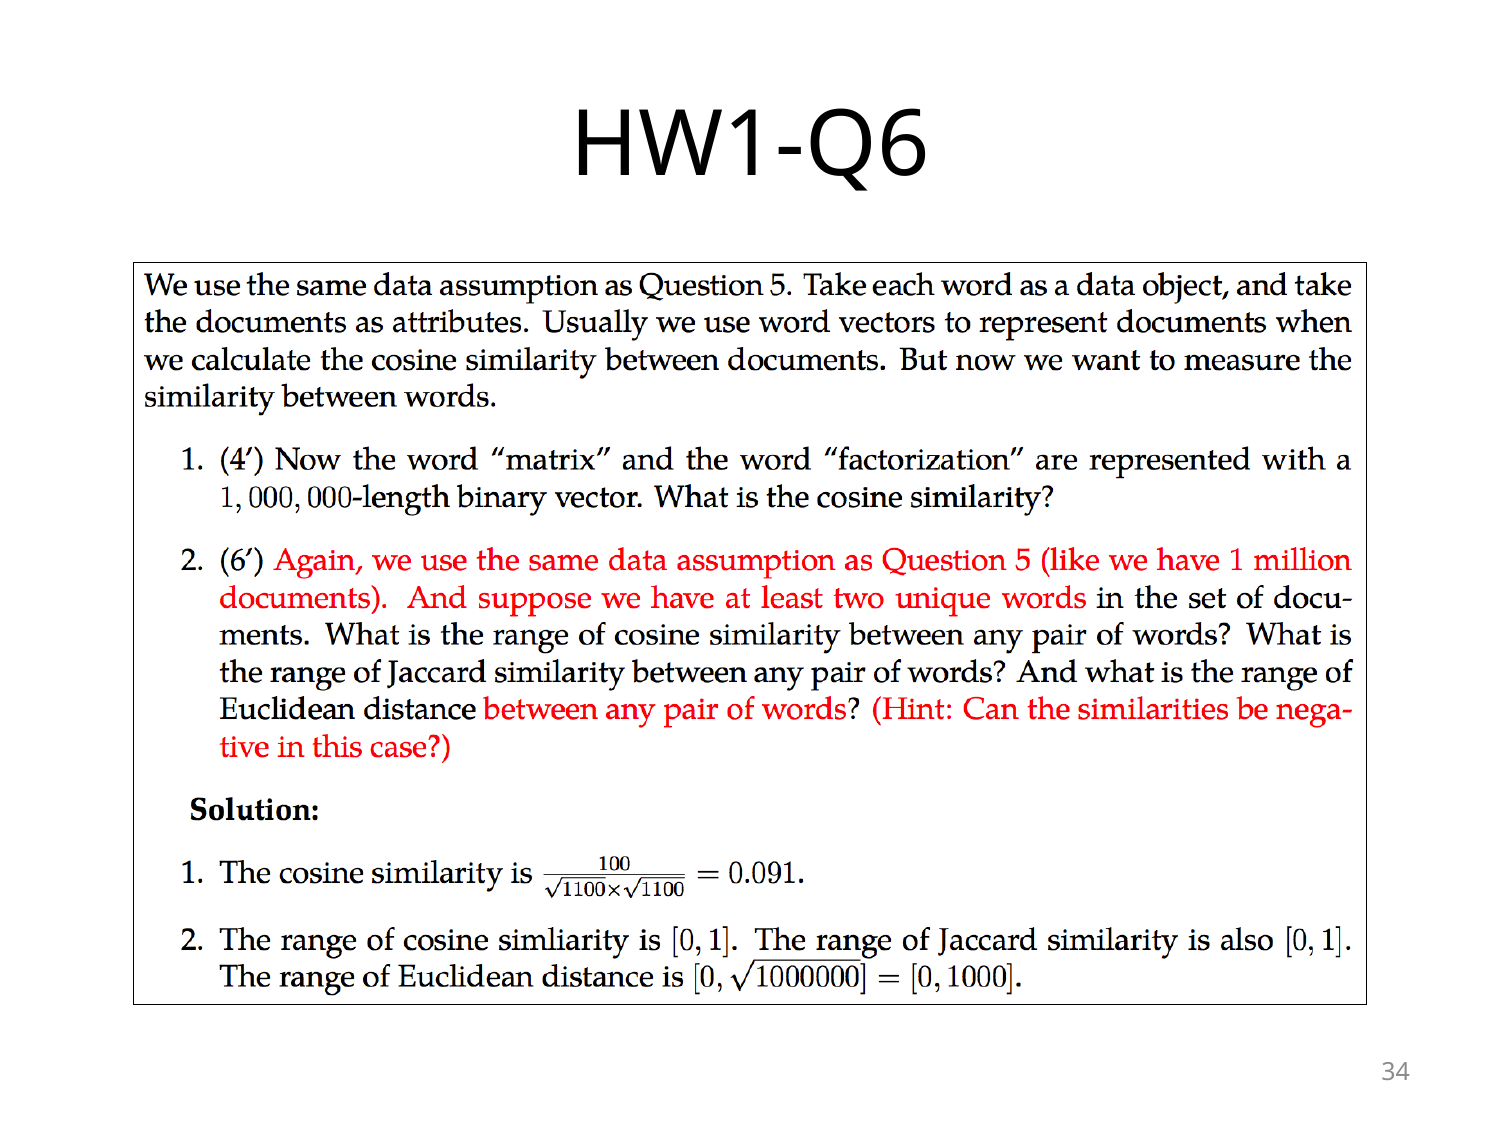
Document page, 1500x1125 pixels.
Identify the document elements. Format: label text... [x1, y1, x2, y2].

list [133, 262, 1367, 1006]
slide_number 34 [1074, 1042, 1425, 1103]
title HW1-Q6 [75, 45, 1425, 233]
